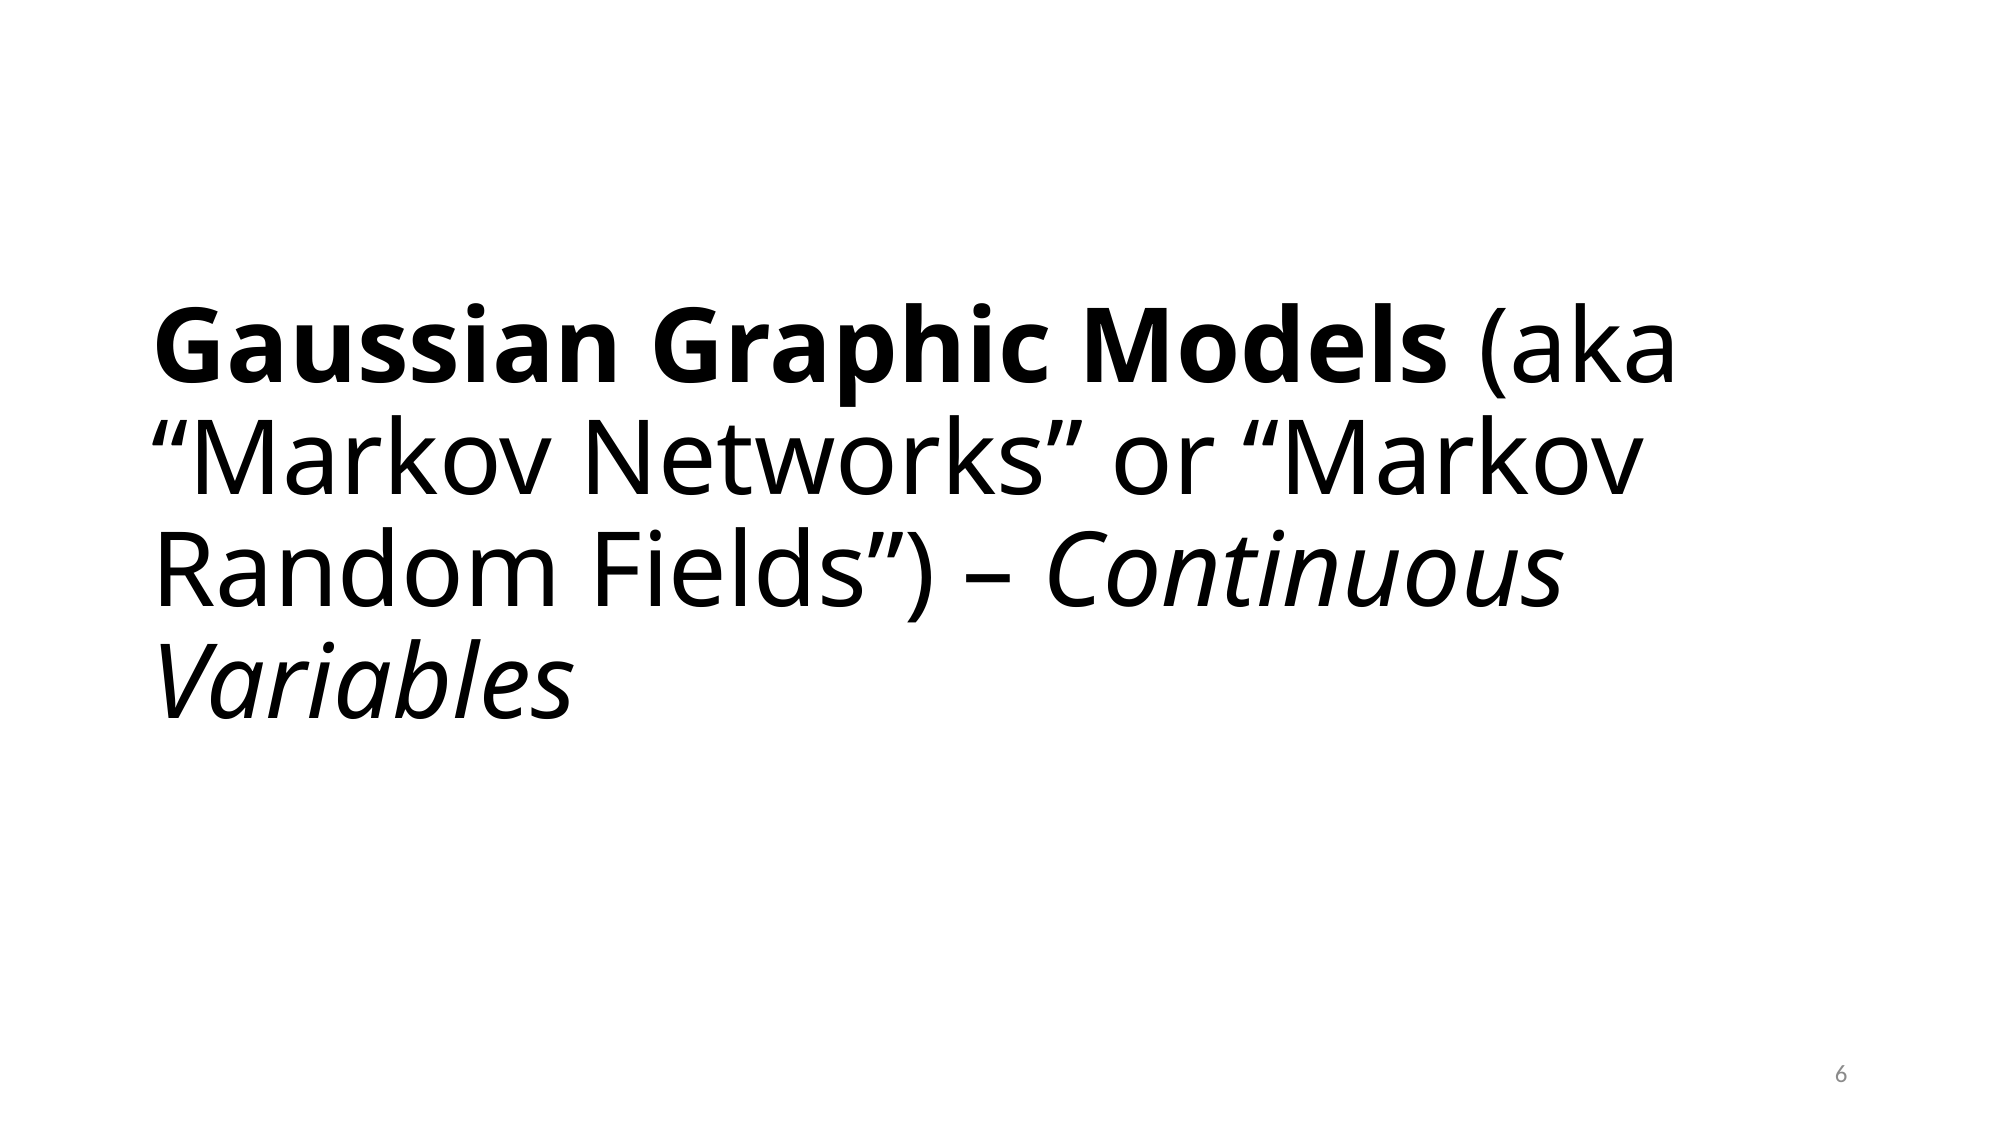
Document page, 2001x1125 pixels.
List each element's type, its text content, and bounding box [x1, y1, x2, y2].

title Gaussian Graphic Models (aka “Markov Networks” or “Markov Random Fields”) – Continuous Variables [136, 280, 1862, 749]
slide_number 6 [1412, 1042, 1863, 1103]
